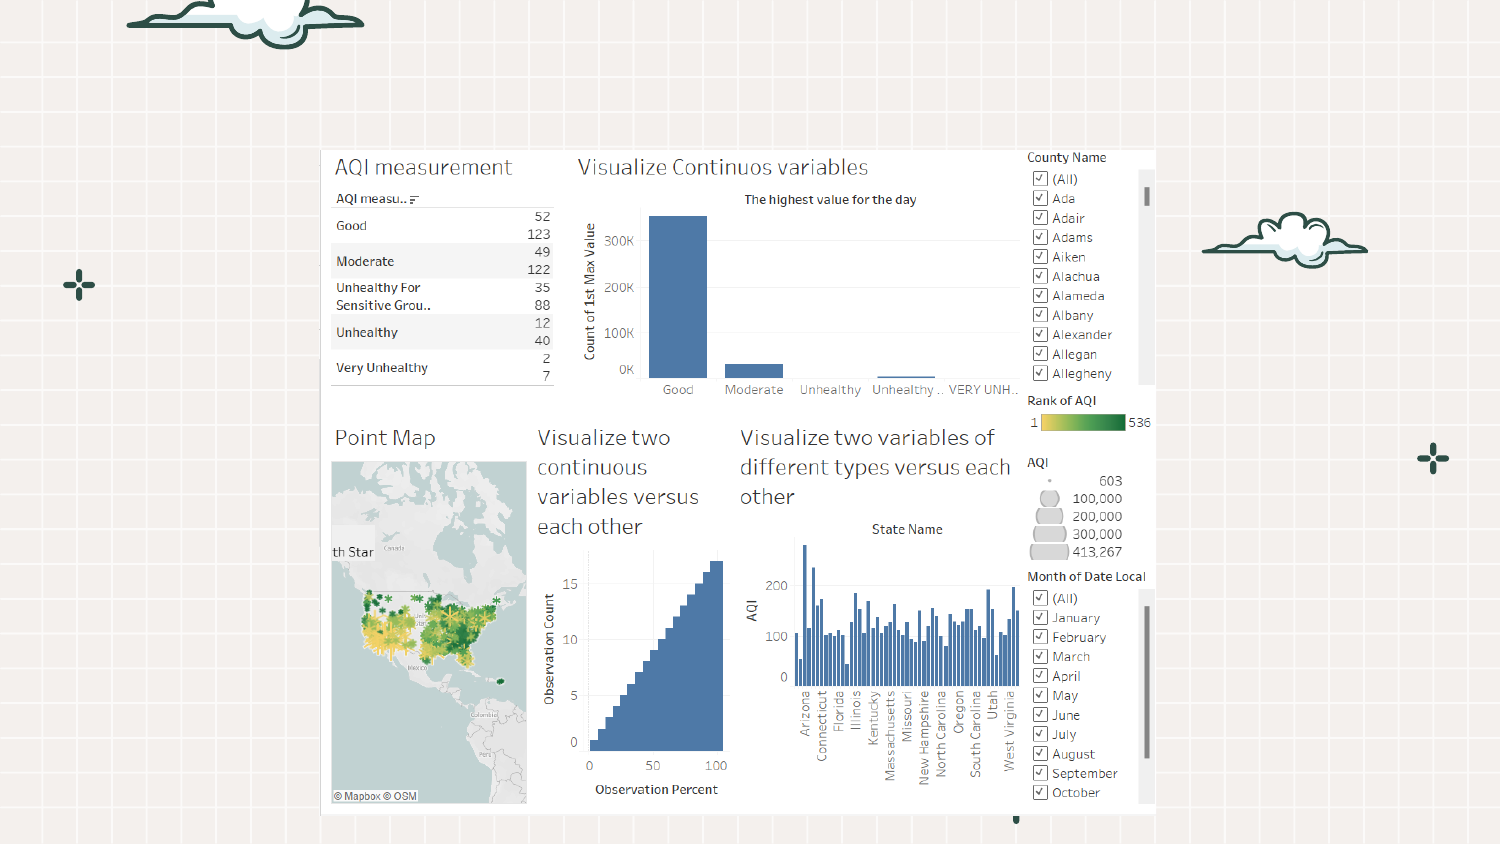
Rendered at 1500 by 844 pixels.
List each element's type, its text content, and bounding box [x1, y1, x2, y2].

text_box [1201, 209, 1369, 270]
title DASHBOARD [118, 31, 1382, 126]
picture [318, 149, 1157, 817]
